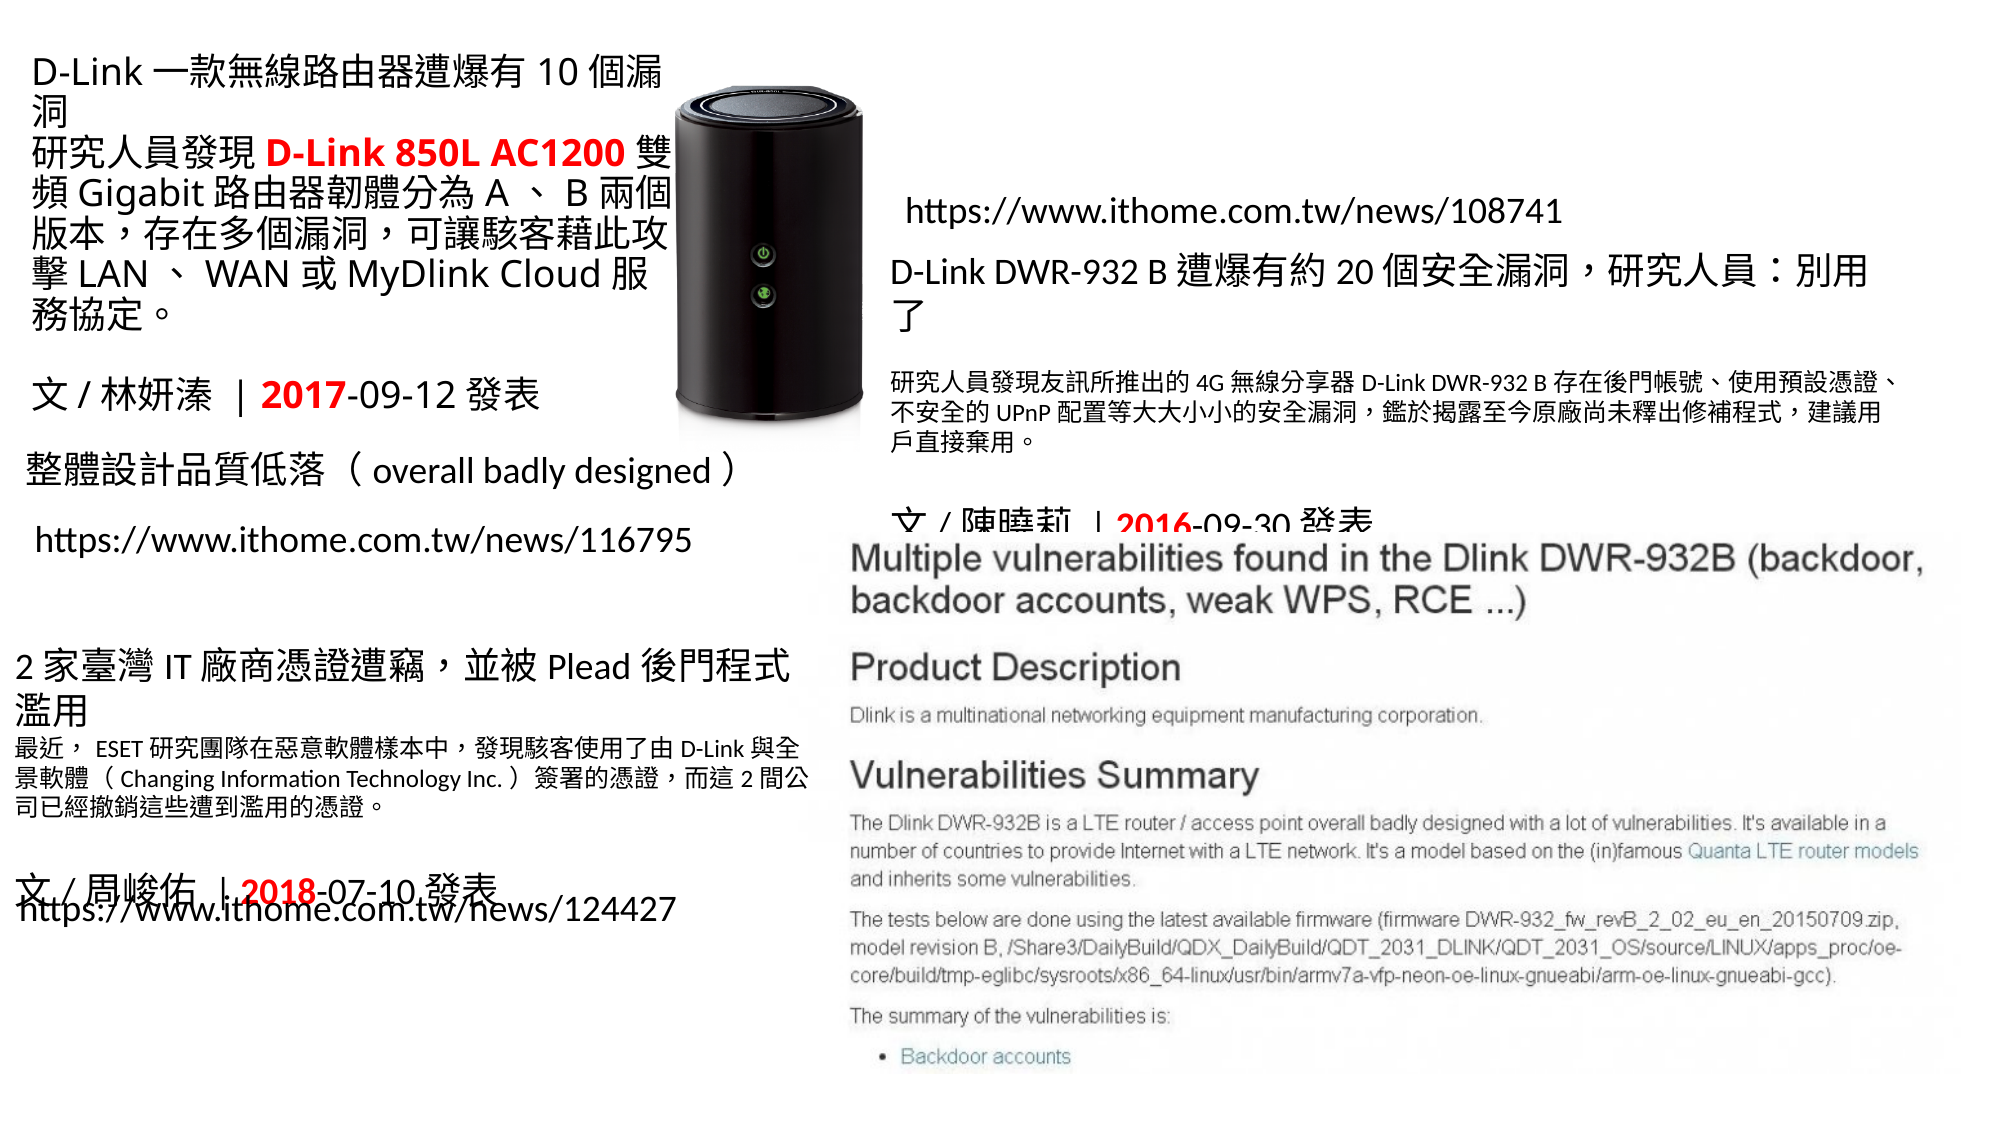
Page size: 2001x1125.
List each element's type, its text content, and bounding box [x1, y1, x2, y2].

text_box https://www.ithome.com.tw/news/124427 [3, 877, 693, 937]
text_box https://www.ithome.com.tw/news/116795 [19, 507, 709, 567]
text_box https://www.ithome.com.tw/news/108741 [903, 178, 1579, 239]
text_box 整體設計品質低落（overall badly designed） [11, 438, 774, 499]
text_box D-Link DWR-932 B遭爆有約20個安全漏洞，研究人員：別用了 研究人員發現友訊所推出的4G無線分享器D-Link DWR-932 B存在後門帳號、使用預設憑證、不安全的UPnP配置等大大小小的安全漏洞，鑑於揭露至今原廠尚未釋出修補程式，建議用戶直接棄用。 文/陳曉莉 | 2016-09-30發表 [875, 239, 1912, 532]
picture [656, 49, 903, 452]
text_box 2家臺灣IT廠商憑證遭竊，並被Plead後門程式濫用 最近，ESET研究團隊在惡意軟體樣本中，發現駭客使用了由D-Link與全景軟體（Changing Information Technology Inc.）簽署的憑證，而這2間公司已經撤銷這些遭到濫用的憑證。 文/周峻佑 | 2018-07-10發表 [0, 634, 788, 920]
picture [788, 532, 1961, 1074]
title D-Link一款無線路由器遭爆有10個漏洞 研究人員發現D-Link 850L AC1200雙頻Gigabit路由器韌體分為A、B兩個版本，存在多個漏洞，可讓駭客藉此攻擊LAN、WAN或MyDlink Cloud服務協定。 文/林妍溱 | 2017-09-12發表 [15, 39, 699, 431]
